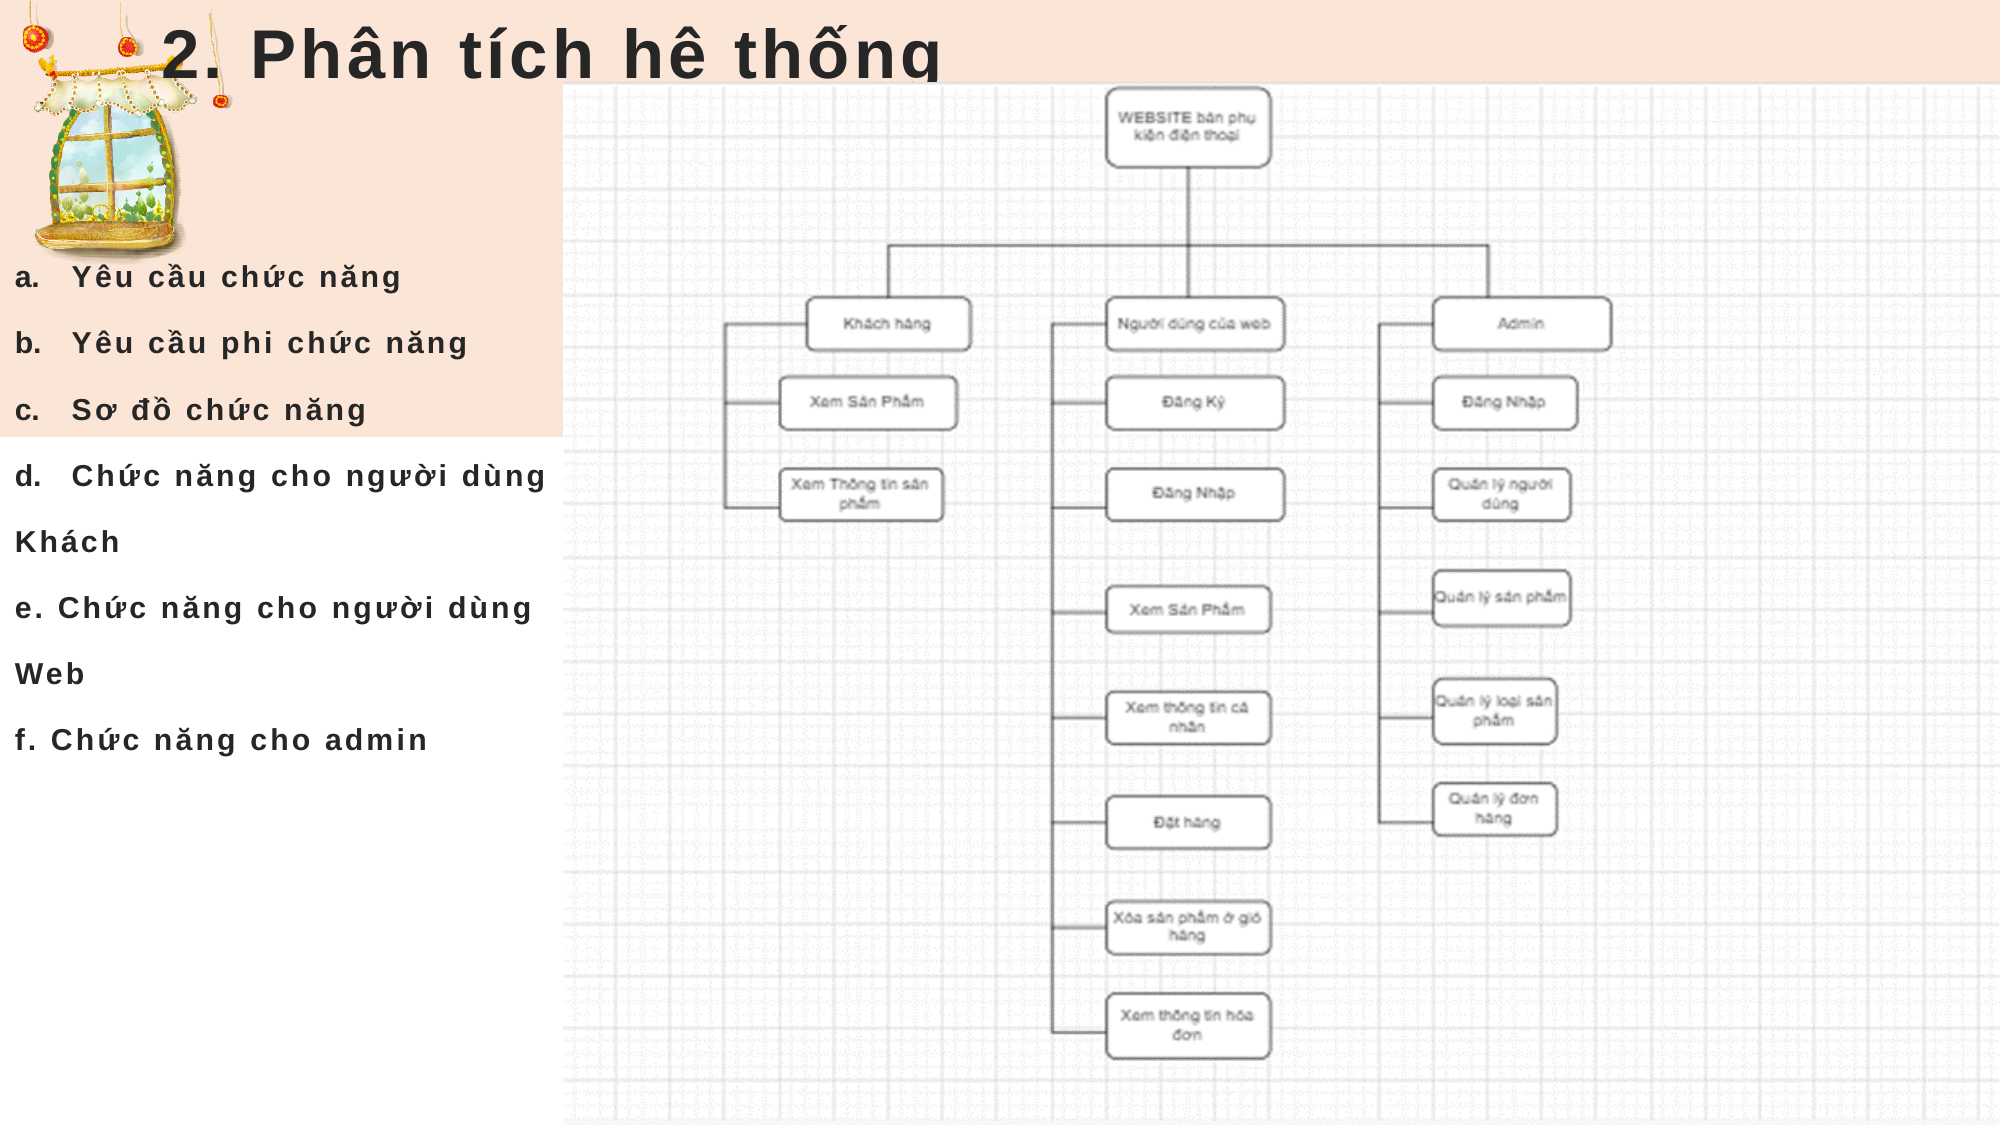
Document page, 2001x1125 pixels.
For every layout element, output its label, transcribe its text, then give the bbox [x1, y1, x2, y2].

title 2. Phân tích hệ thống [144, 0, 961, 103]
picture [13, 0, 276, 239]
list Yêu cầu chức năng Yêu cầu phi chức năng Sơ đồ chức năng Chức năng cho người dùng Khách e. Chức năng cho người dùng Web f. Chức năng cho admin [0, 239, 563, 816]
picture [563, 82, 2000, 1125]
